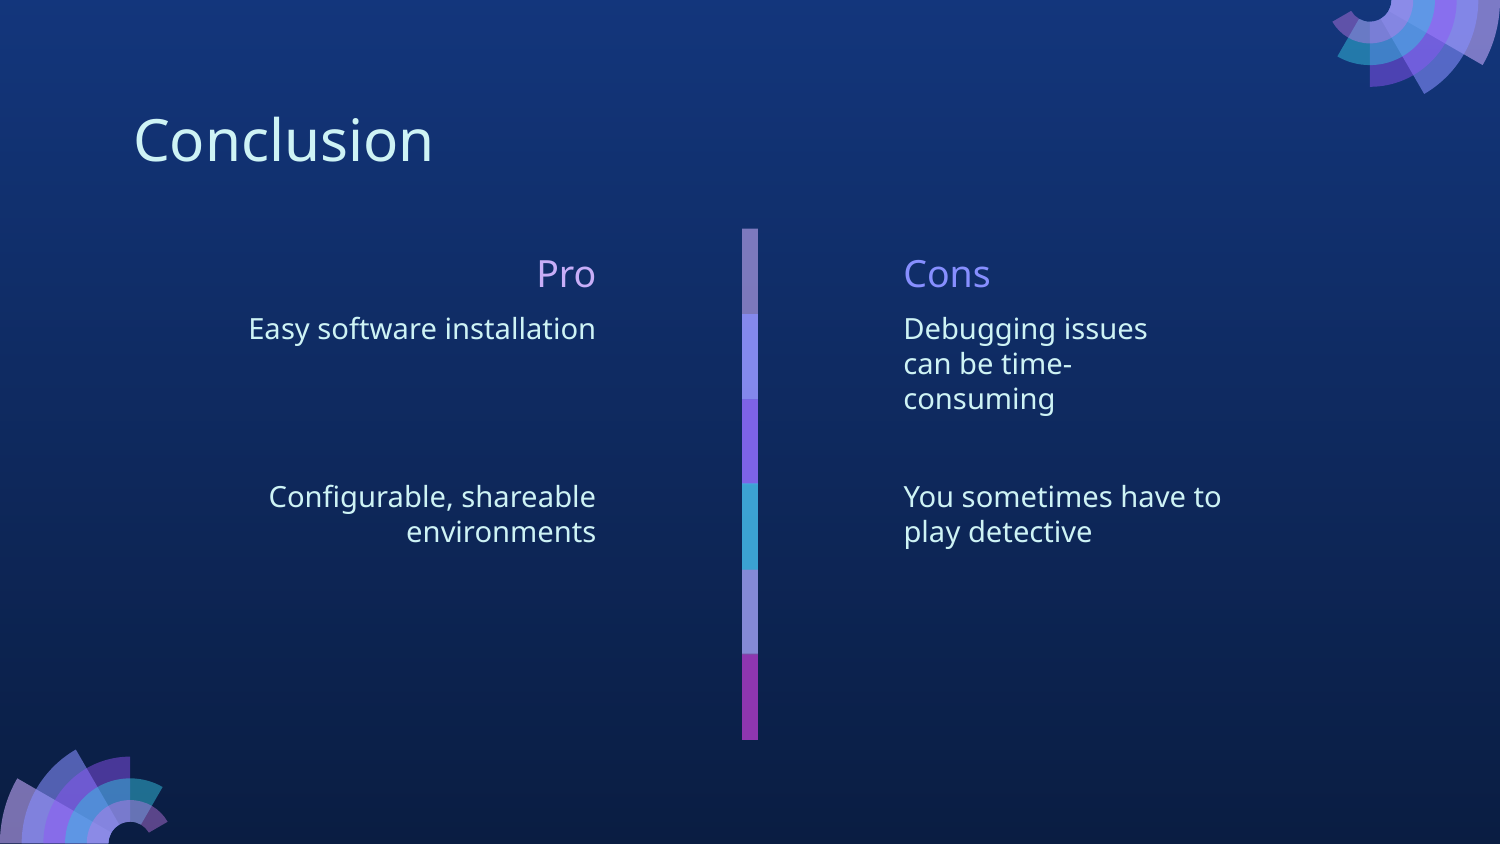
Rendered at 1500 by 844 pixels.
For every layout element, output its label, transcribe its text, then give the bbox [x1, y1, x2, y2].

subtitle Configurable, shareable environments [231, 463, 612, 567]
subtitle You sometimes have to play detective [888, 463, 1269, 567]
subtitle Debugging issues can be time-consuming [888, 295, 1269, 399]
subtitle Pro [231, 246, 612, 295]
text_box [741, 228, 759, 741]
subtitle Easy software installation [231, 295, 612, 399]
title Conclusion [118, 88, 1382, 183]
subtitle Cons [888, 246, 1269, 295]
